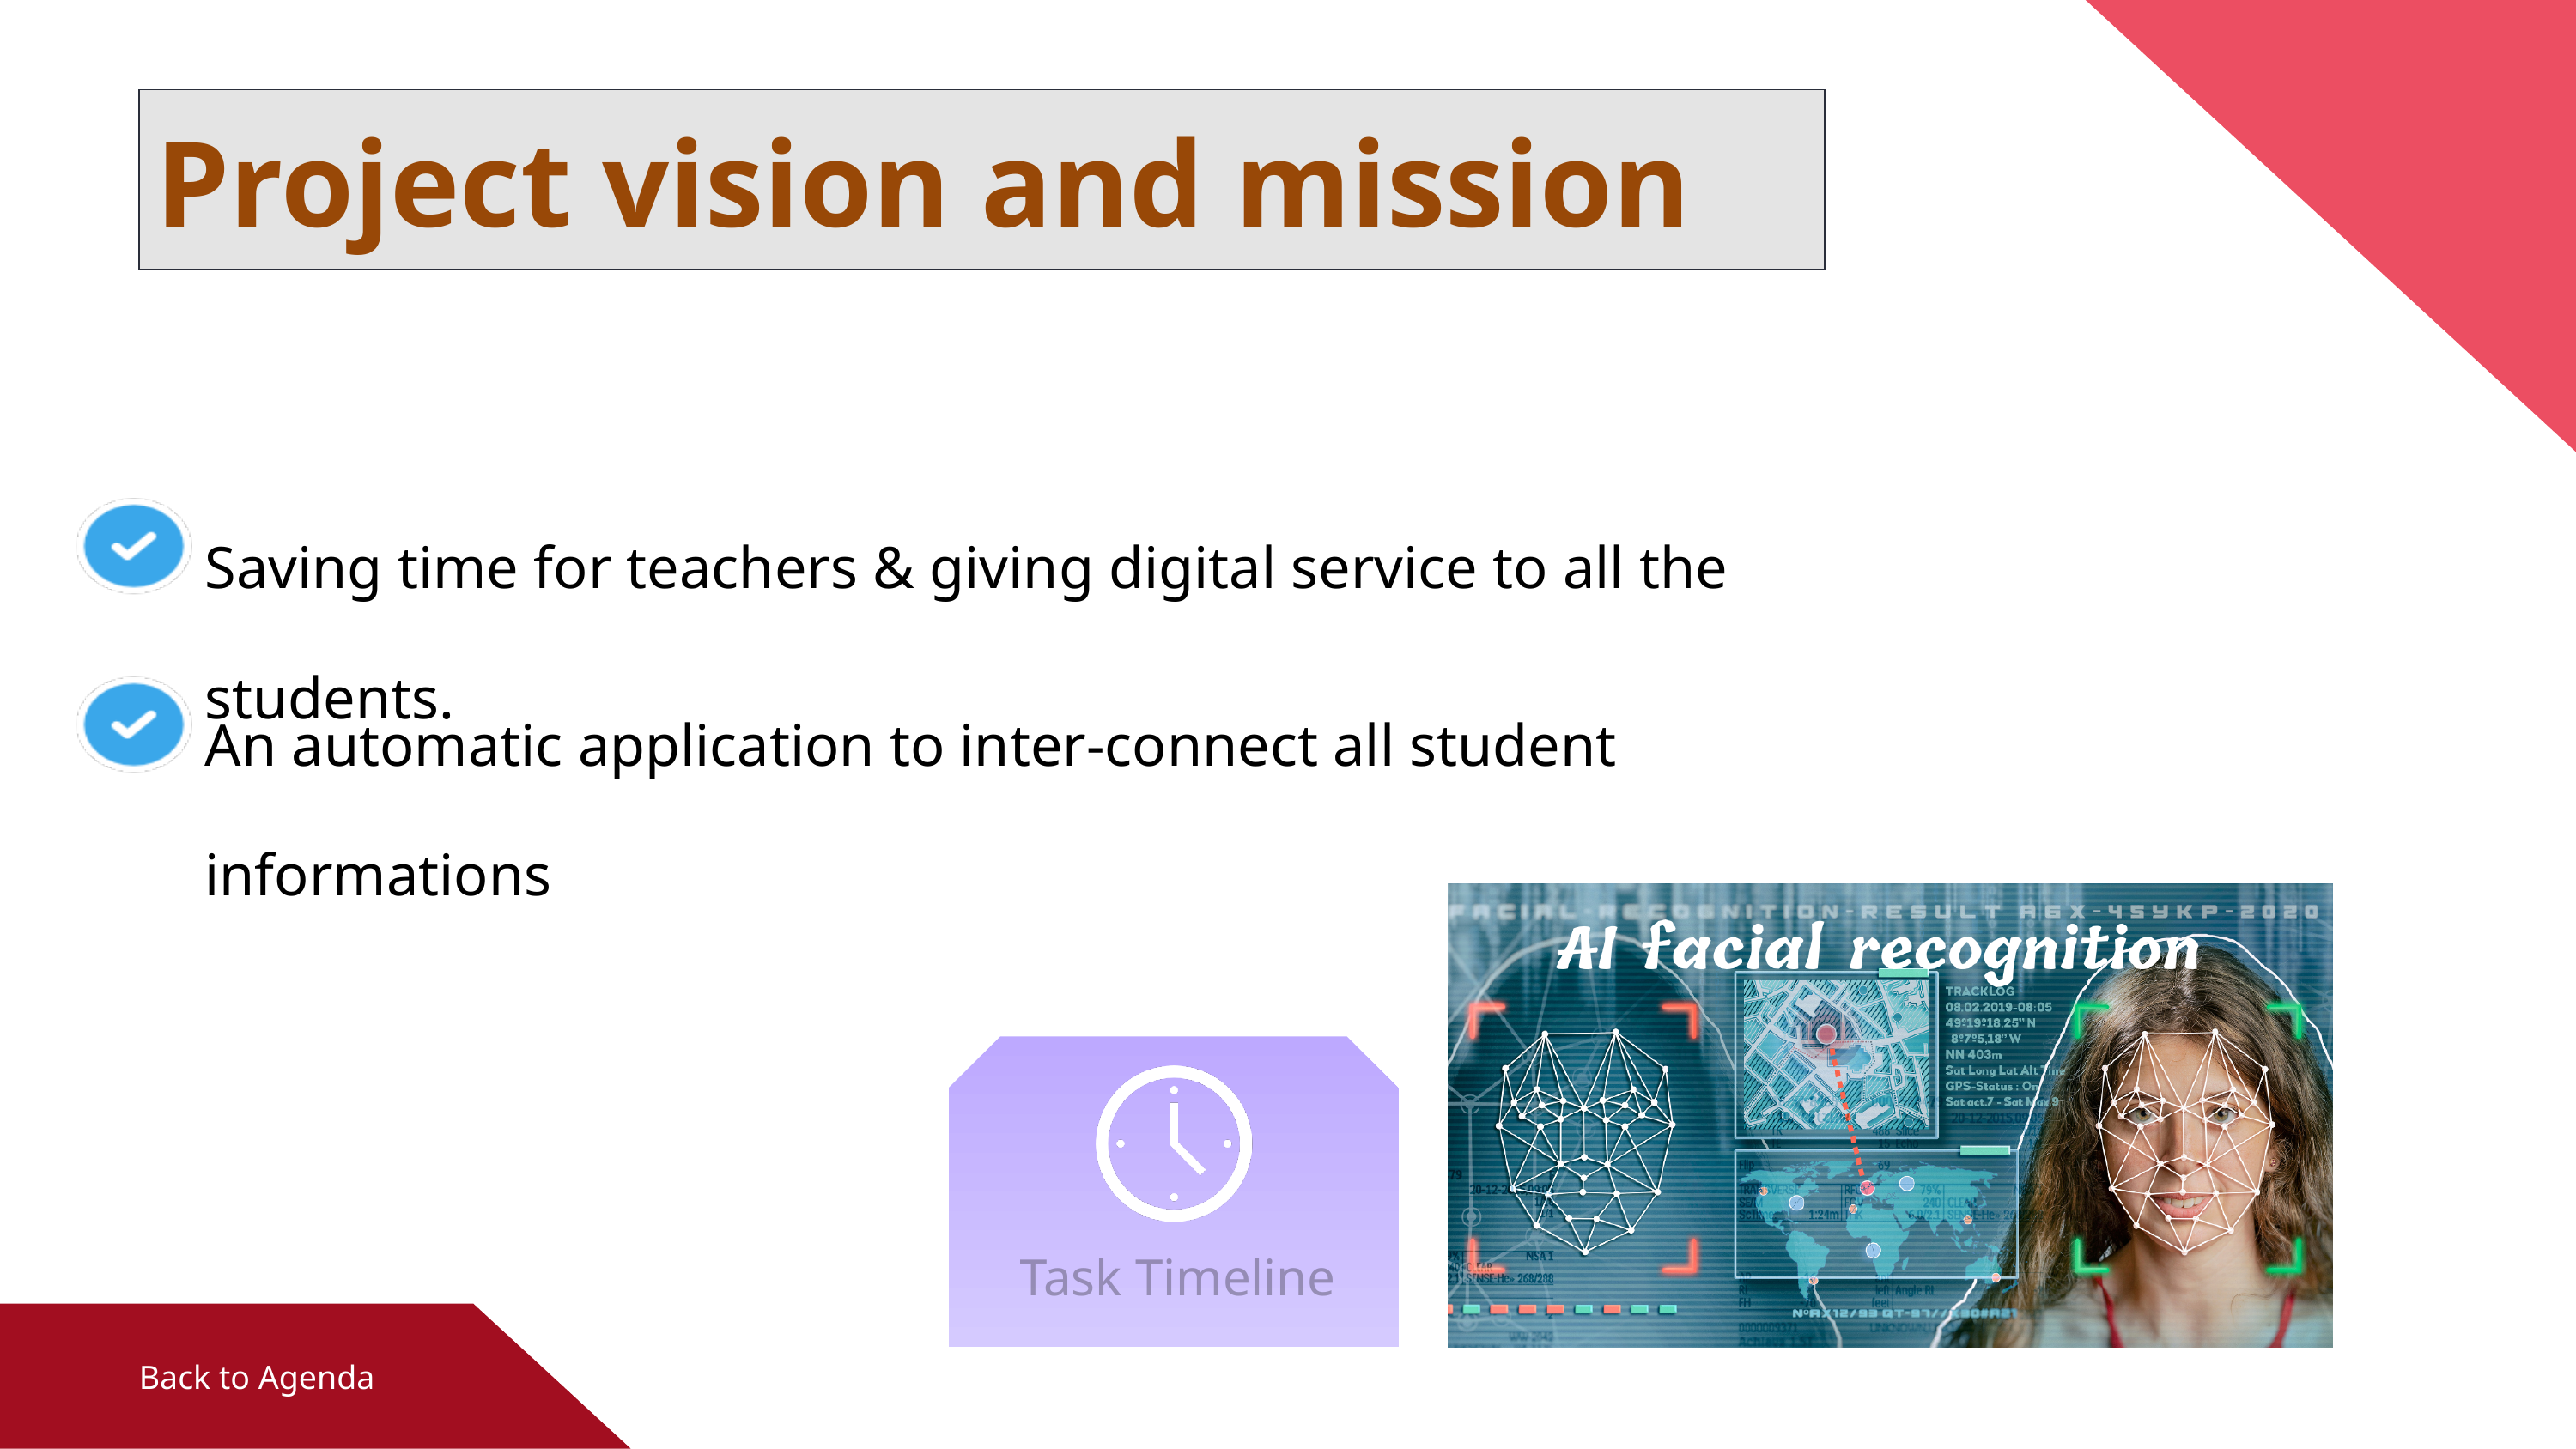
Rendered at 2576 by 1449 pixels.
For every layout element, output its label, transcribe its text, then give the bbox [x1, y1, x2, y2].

picture [1447, 883, 2334, 1348]
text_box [2034, 0, 2576, 452]
text_box Task Timeline [1019, 1250, 1364, 1307]
text_box [75, 676, 194, 775]
text_box [75, 497, 194, 596]
text_box [946, 1034, 1400, 1349]
text_box An automatic application to inter-connect all student informations [204, 646, 1891, 907]
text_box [138, 81, 1826, 270]
text_box Saving time for teachers & giving digital service to all the students. [204, 469, 1891, 646]
picture [1447, 1187, 1473, 1192]
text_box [0, 1303, 631, 1449]
picture [1074, 1044, 1273, 1242]
